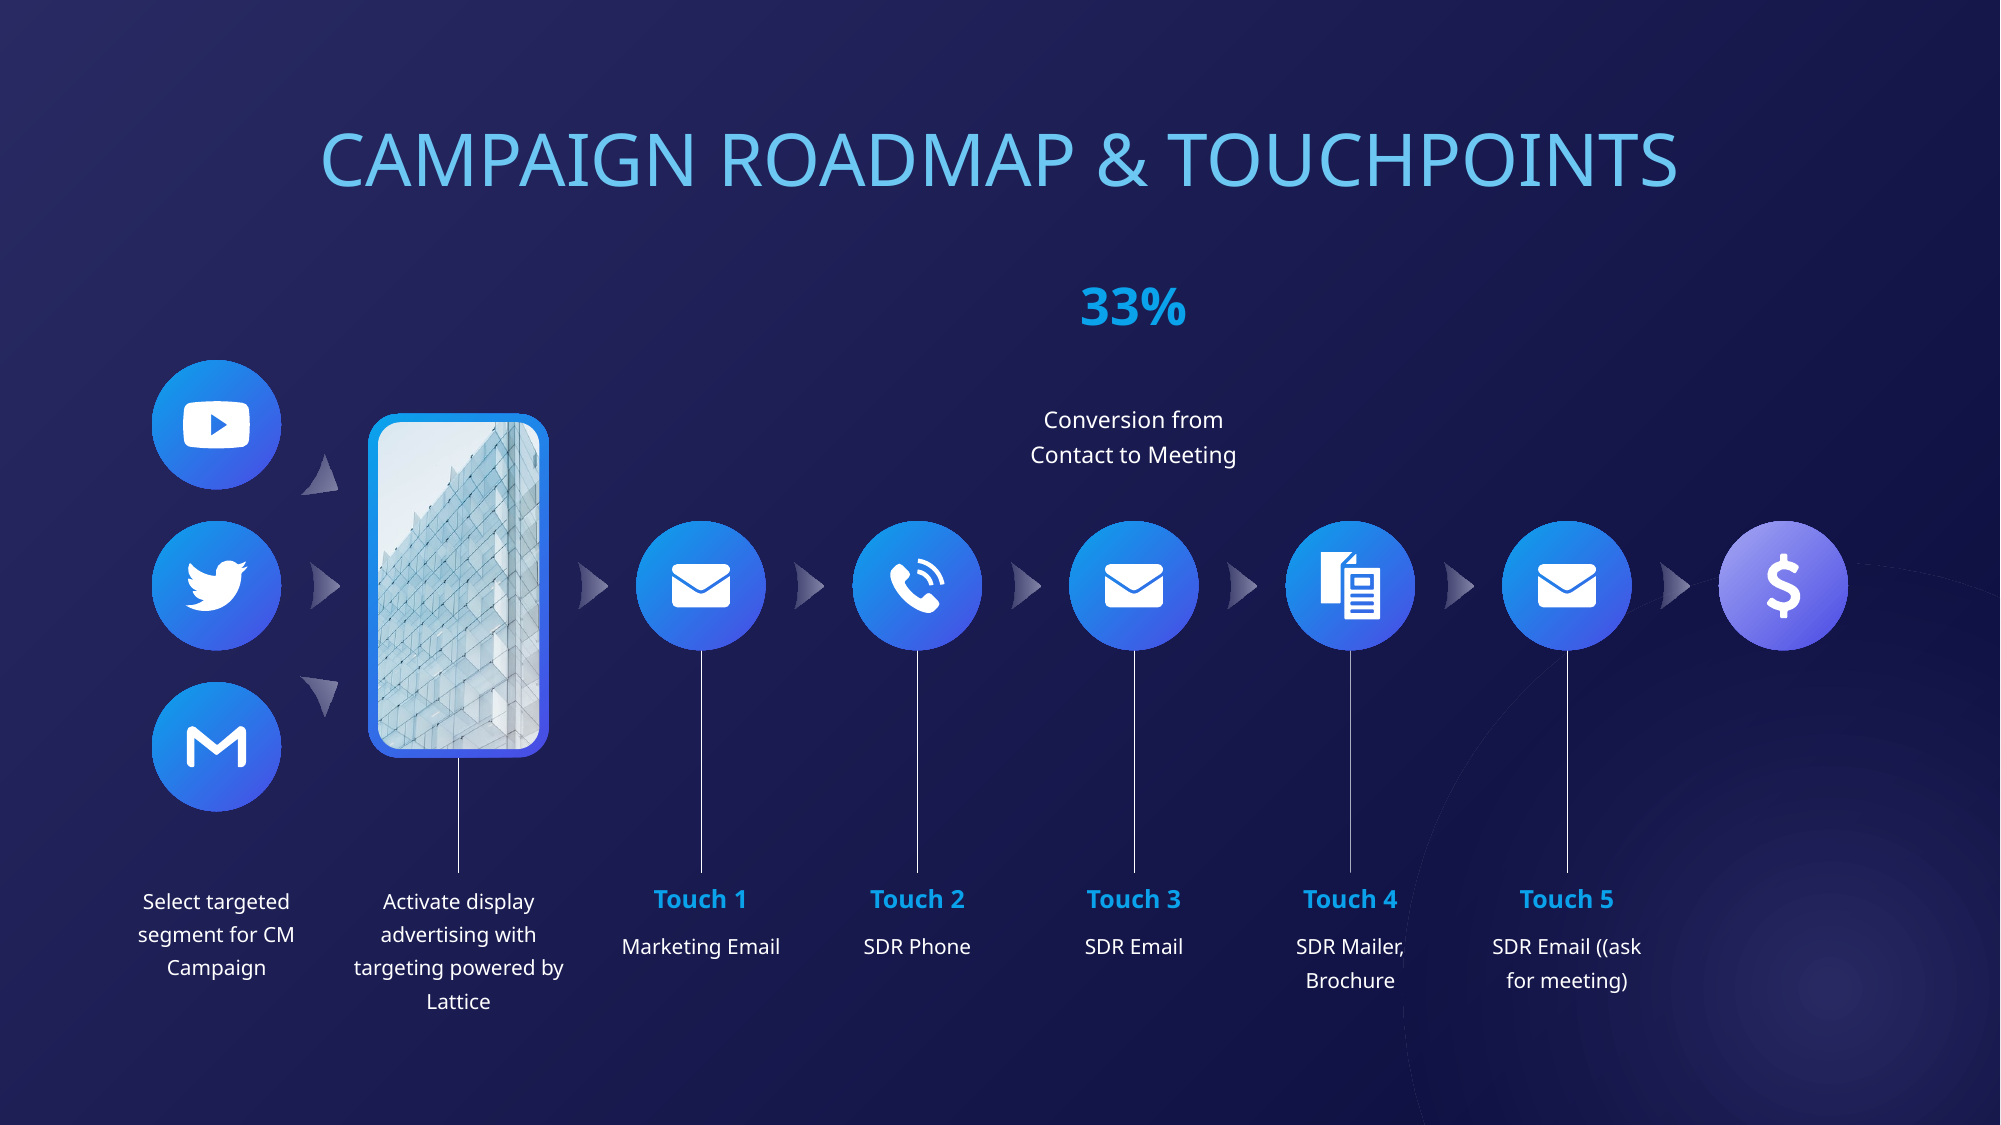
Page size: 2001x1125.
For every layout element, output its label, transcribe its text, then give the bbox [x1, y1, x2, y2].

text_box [151, 360, 282, 490]
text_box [636, 521, 766, 651]
text_box [575, 559, 609, 610]
text_box Conversion from Contact to Meeting [1005, 389, 1263, 476]
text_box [1069, 521, 1199, 651]
text_box Touch 1 Marketing Email [598, 872, 804, 967]
text_box Touch 4 SDR Mailer, Brochure [1248, 873, 1453, 1000]
text_box Touch 3 SDR Email [1031, 873, 1237, 967]
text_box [852, 521, 982, 651]
text_box Touch 5 SDR Email ((ask for meeting) [1464, 872, 1670, 1000]
text_box Select targeted segment for CM Campaign [114, 872, 319, 988]
text_box [719, 364, 1546, 538]
text_box 33% [1065, 265, 1202, 344]
text_box Activate display advertising with targeting powered by Lattice [330, 872, 587, 1021]
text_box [1718, 521, 1848, 651]
text_box [300, 450, 339, 496]
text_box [151, 682, 282, 812]
text_box [308, 559, 341, 610]
text_box [1009, 559, 1042, 610]
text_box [368, 413, 549, 758]
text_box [1502, 521, 1632, 651]
text_box [792, 559, 826, 610]
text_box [1285, 521, 1415, 651]
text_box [700, 650, 1567, 873]
text_box [1225, 559, 1259, 610]
text_box [1442, 559, 1475, 610]
text_box Touch 2 SDR Phone [815, 873, 1020, 967]
text_box [300, 675, 339, 721]
text_box [1658, 559, 1692, 610]
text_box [151, 521, 282, 651]
text_box CAMPAIGN ROADMAP & TOUCHPOINTS [304, 105, 1696, 209]
